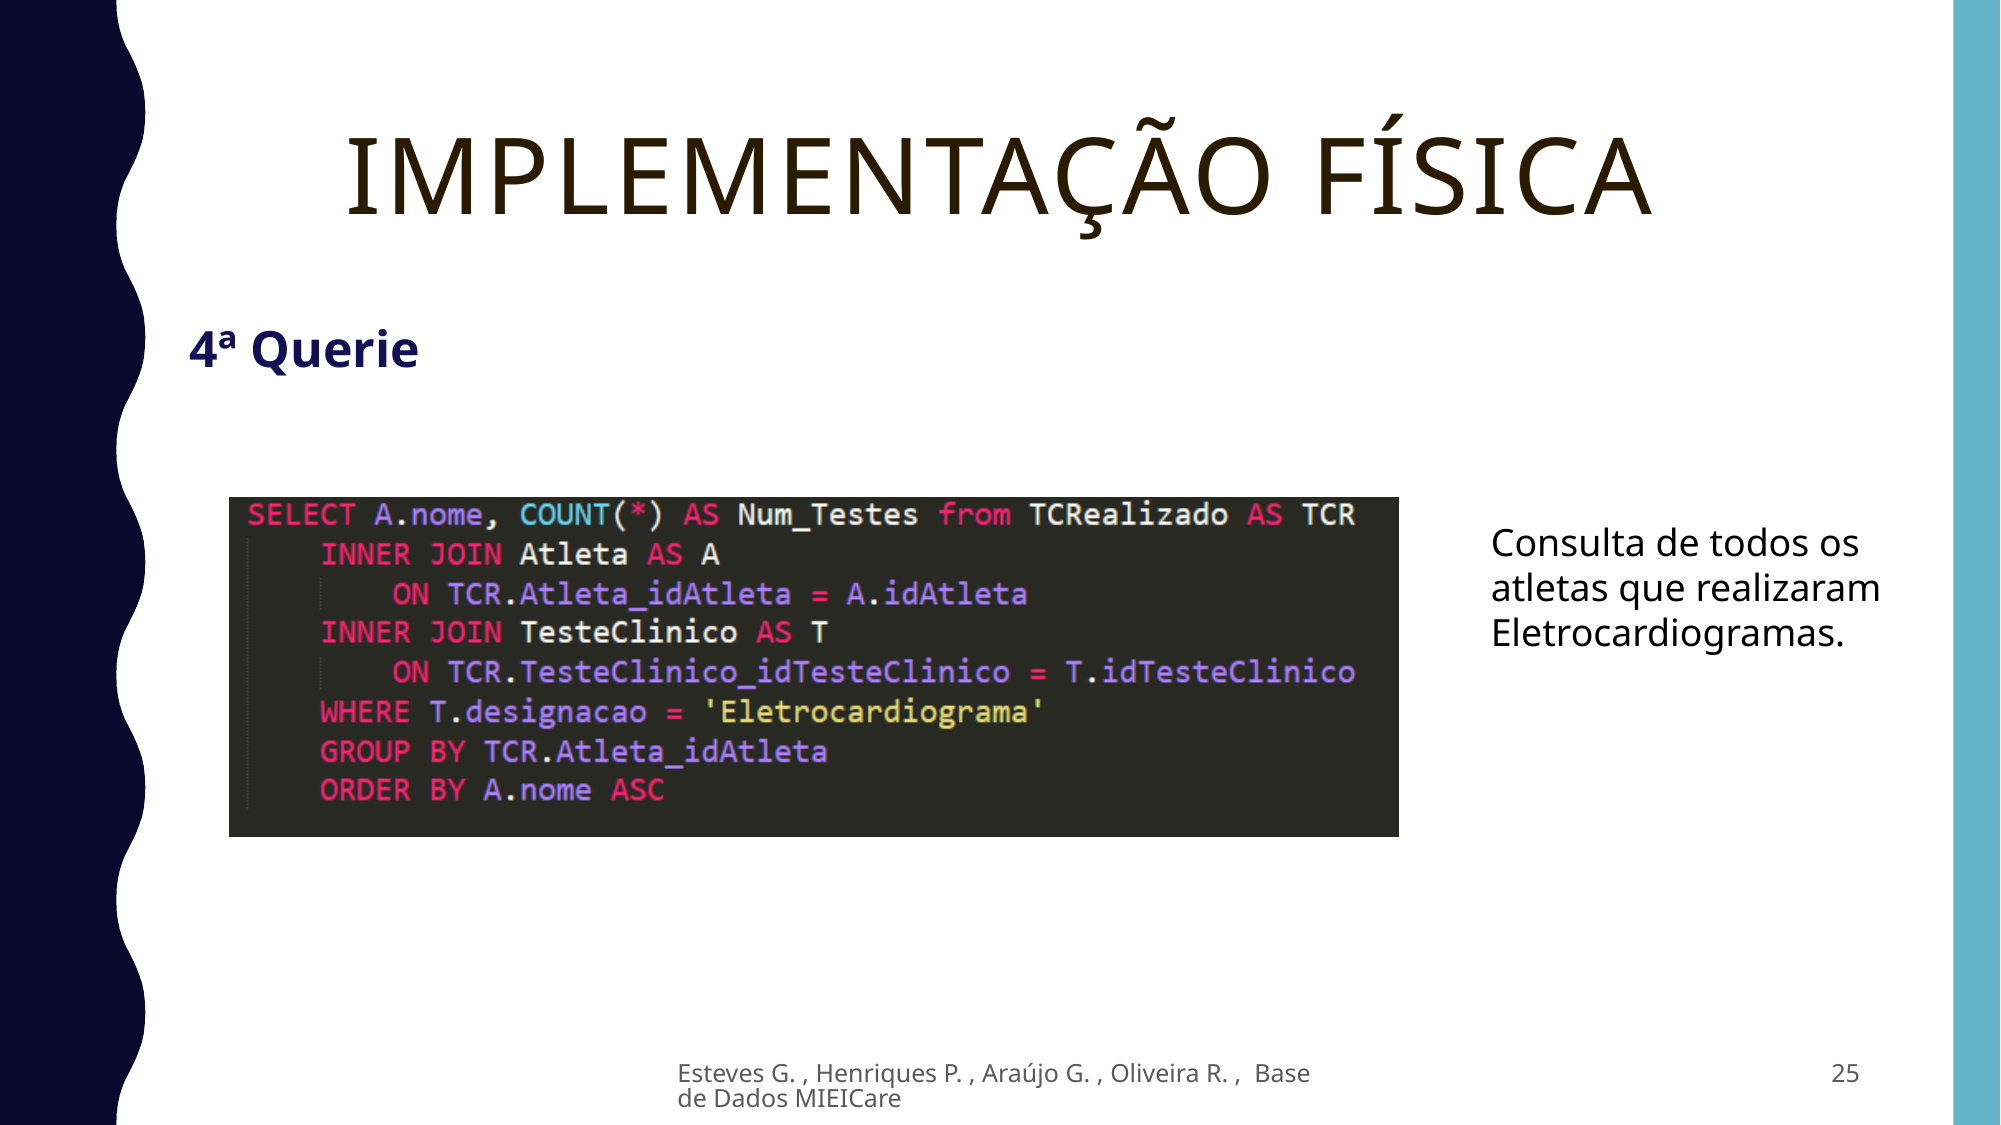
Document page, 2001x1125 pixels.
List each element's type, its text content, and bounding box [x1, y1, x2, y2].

list 4ª Querie [174, 304, 1150, 869]
text_box Implementação Física [125, 62, 1875, 246]
footer Esteves G. , Henriques P. , Araújo G. , Oliveira R. , Base de Dados MIEICare [662, 1045, 1338, 1103]
picture [229, 497, 1399, 837]
text_box Consulta de todos os atletas que realizaram Eletrocardiogramas. [1476, 511, 1898, 662]
slide_number 25 [1412, 1045, 1875, 1103]
